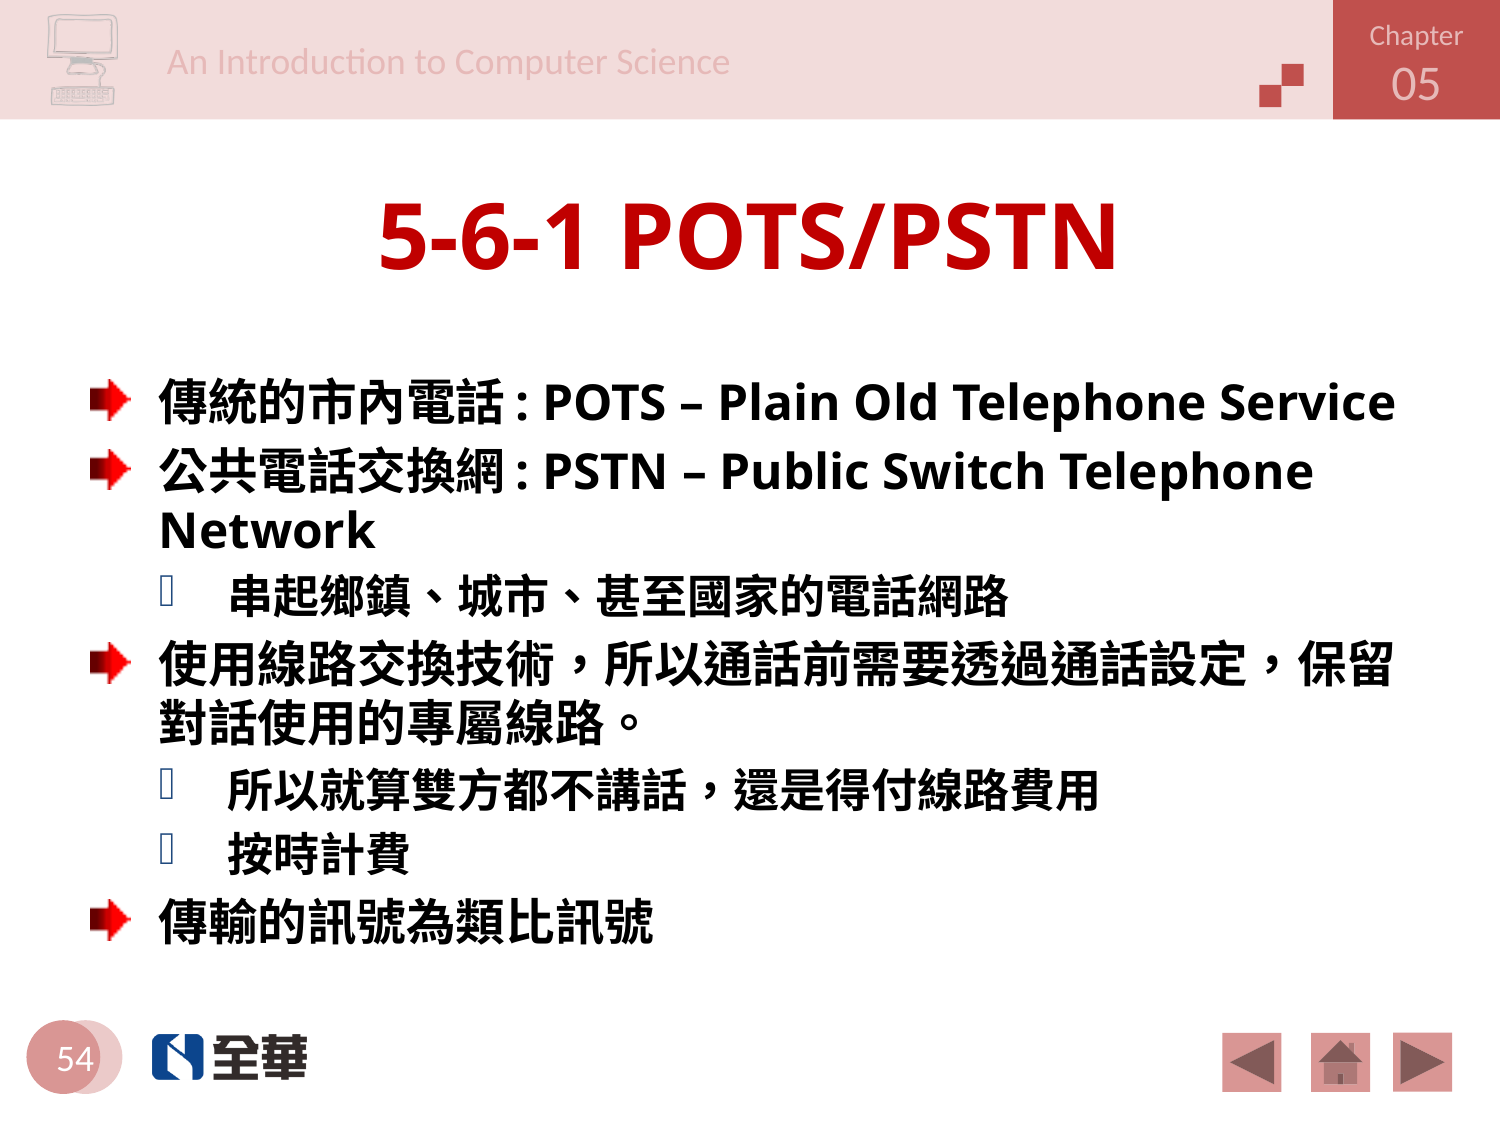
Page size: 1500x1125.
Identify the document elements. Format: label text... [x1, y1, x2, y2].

picture [90, 449, 131, 490]
title 5-6-1 POTS/PSTN [75, 138, 1425, 327]
list 傳統的市內電話: POTS – Plain Old Telephone Service 公共電話交換網: PSTN – Public Switch Telephone Network 串起鄉鎮、城市、甚至國家的電話網路 使用線路交換技術，所以通話前需要透過通話設定，保留對話使用的專屬線路。 所以就算雙方都不講話，還是得付線路費用 按時計費 傳輸的訊號為類比訊號 [75, 363, 1425, 1005]
picture [152, 1034, 307, 1080]
picture [90, 899, 131, 941]
picture [90, 642, 131, 684]
picture [47, 14, 118, 106]
picture [90, 379, 131, 421]
